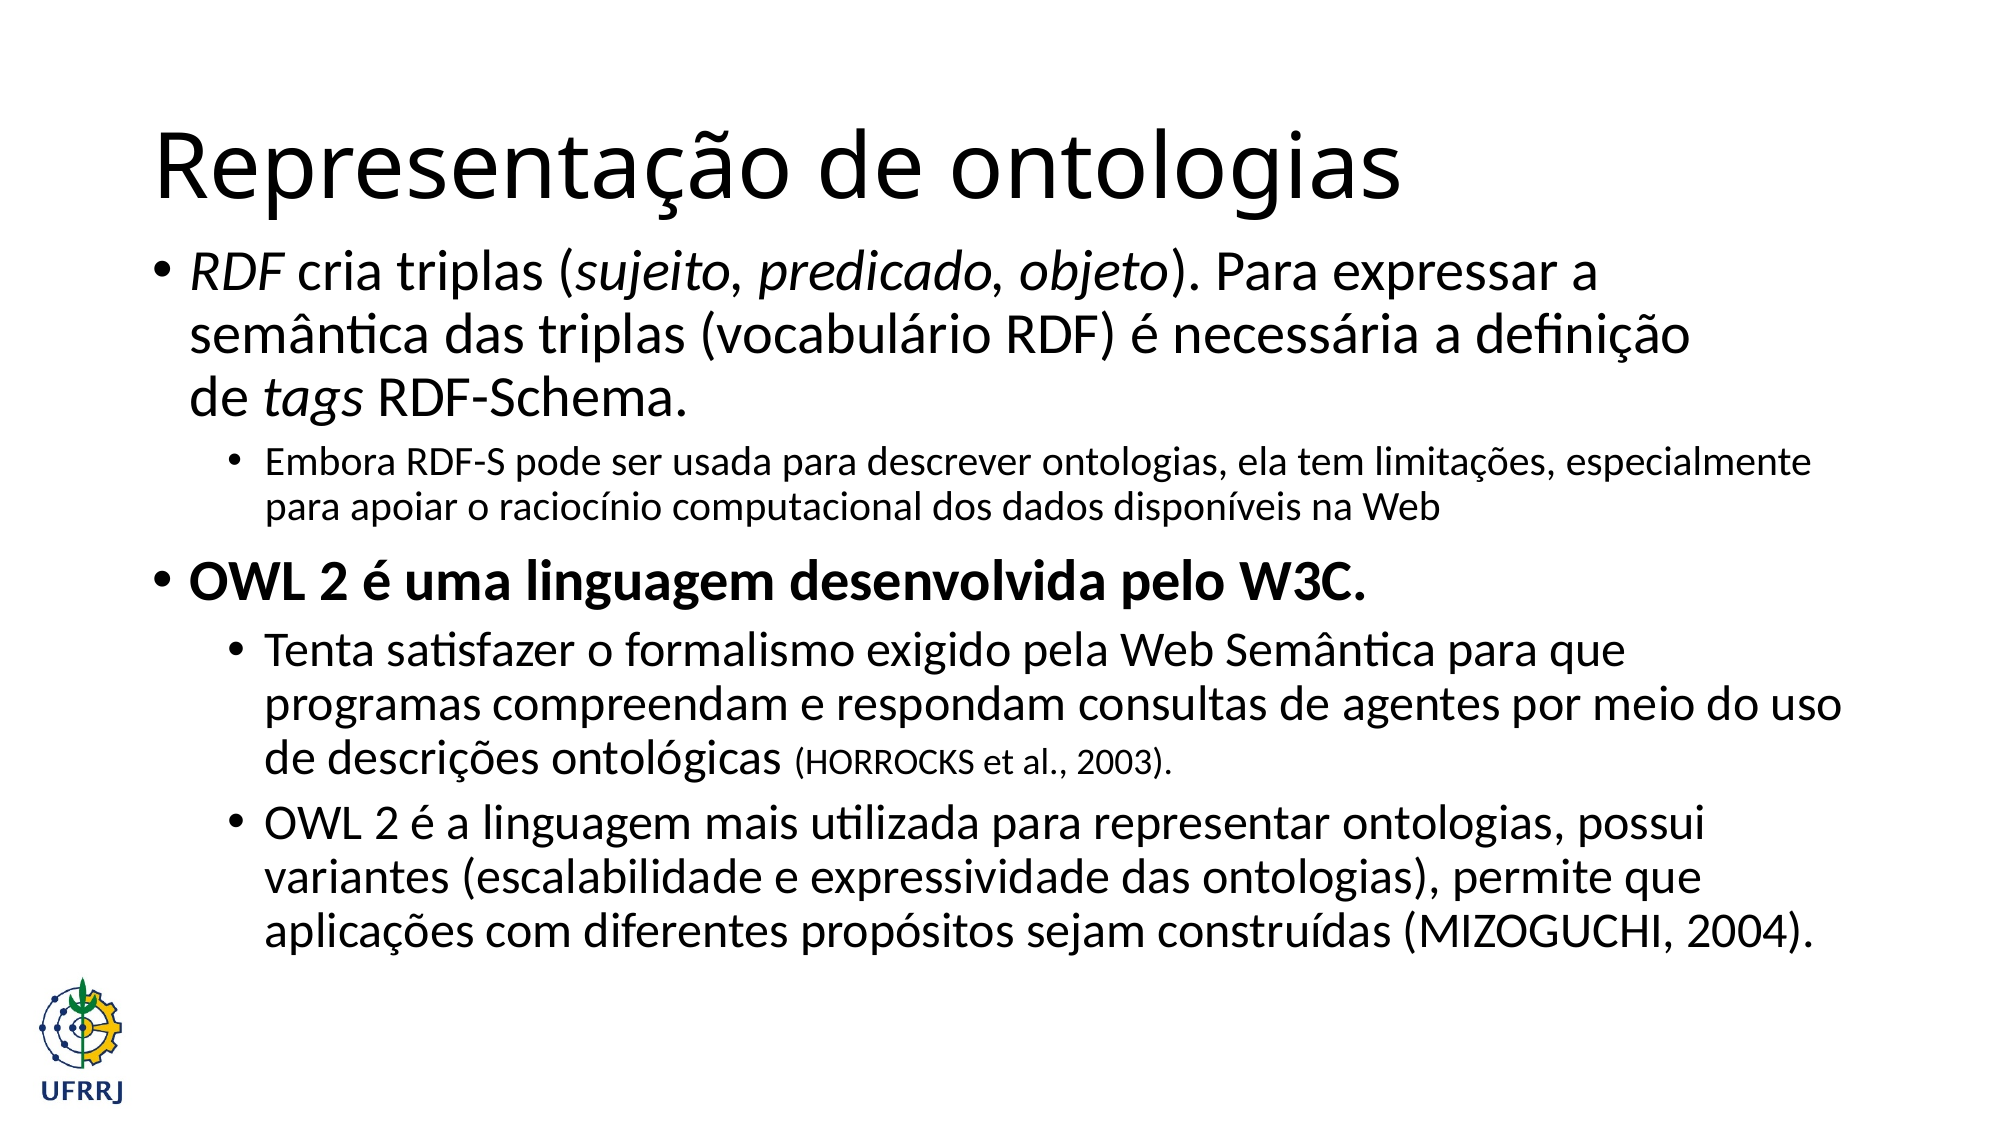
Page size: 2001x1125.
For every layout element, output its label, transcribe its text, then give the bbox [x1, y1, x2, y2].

picture [22, 966, 143, 1114]
title Representação de ontologias [137, 59, 1863, 232]
list RDF cria triplas (sujeito, predicado, objeto). Para expressar a semântica das triplas (vocabulário RDF) é necessária a definição de tags RDF-Schema. Embora RDF-S pode ser usada para descrever ontologias, ela tem limitações, especialmente para apoiar o raciocínio computacional dos dados disponíveis na Web OWL 2 é uma linguagem desenvolvida pelo W3C. Tenta satisfazer o formalismo exigido pela Web Semântica para que programas compreendam e respondam consultas de agentes por meio do uso de descrições ontológicas (HORROCKS et al., 2003). OWL 2 é a linguagem mais utilizada para representar ontologias, possui variantes (escalabilidade e expressividade das ontologias), permite que aplicações com diferentes propósitos sejam construídas (MIZOGUCHI, 2004). [137, 232, 1863, 1125]
